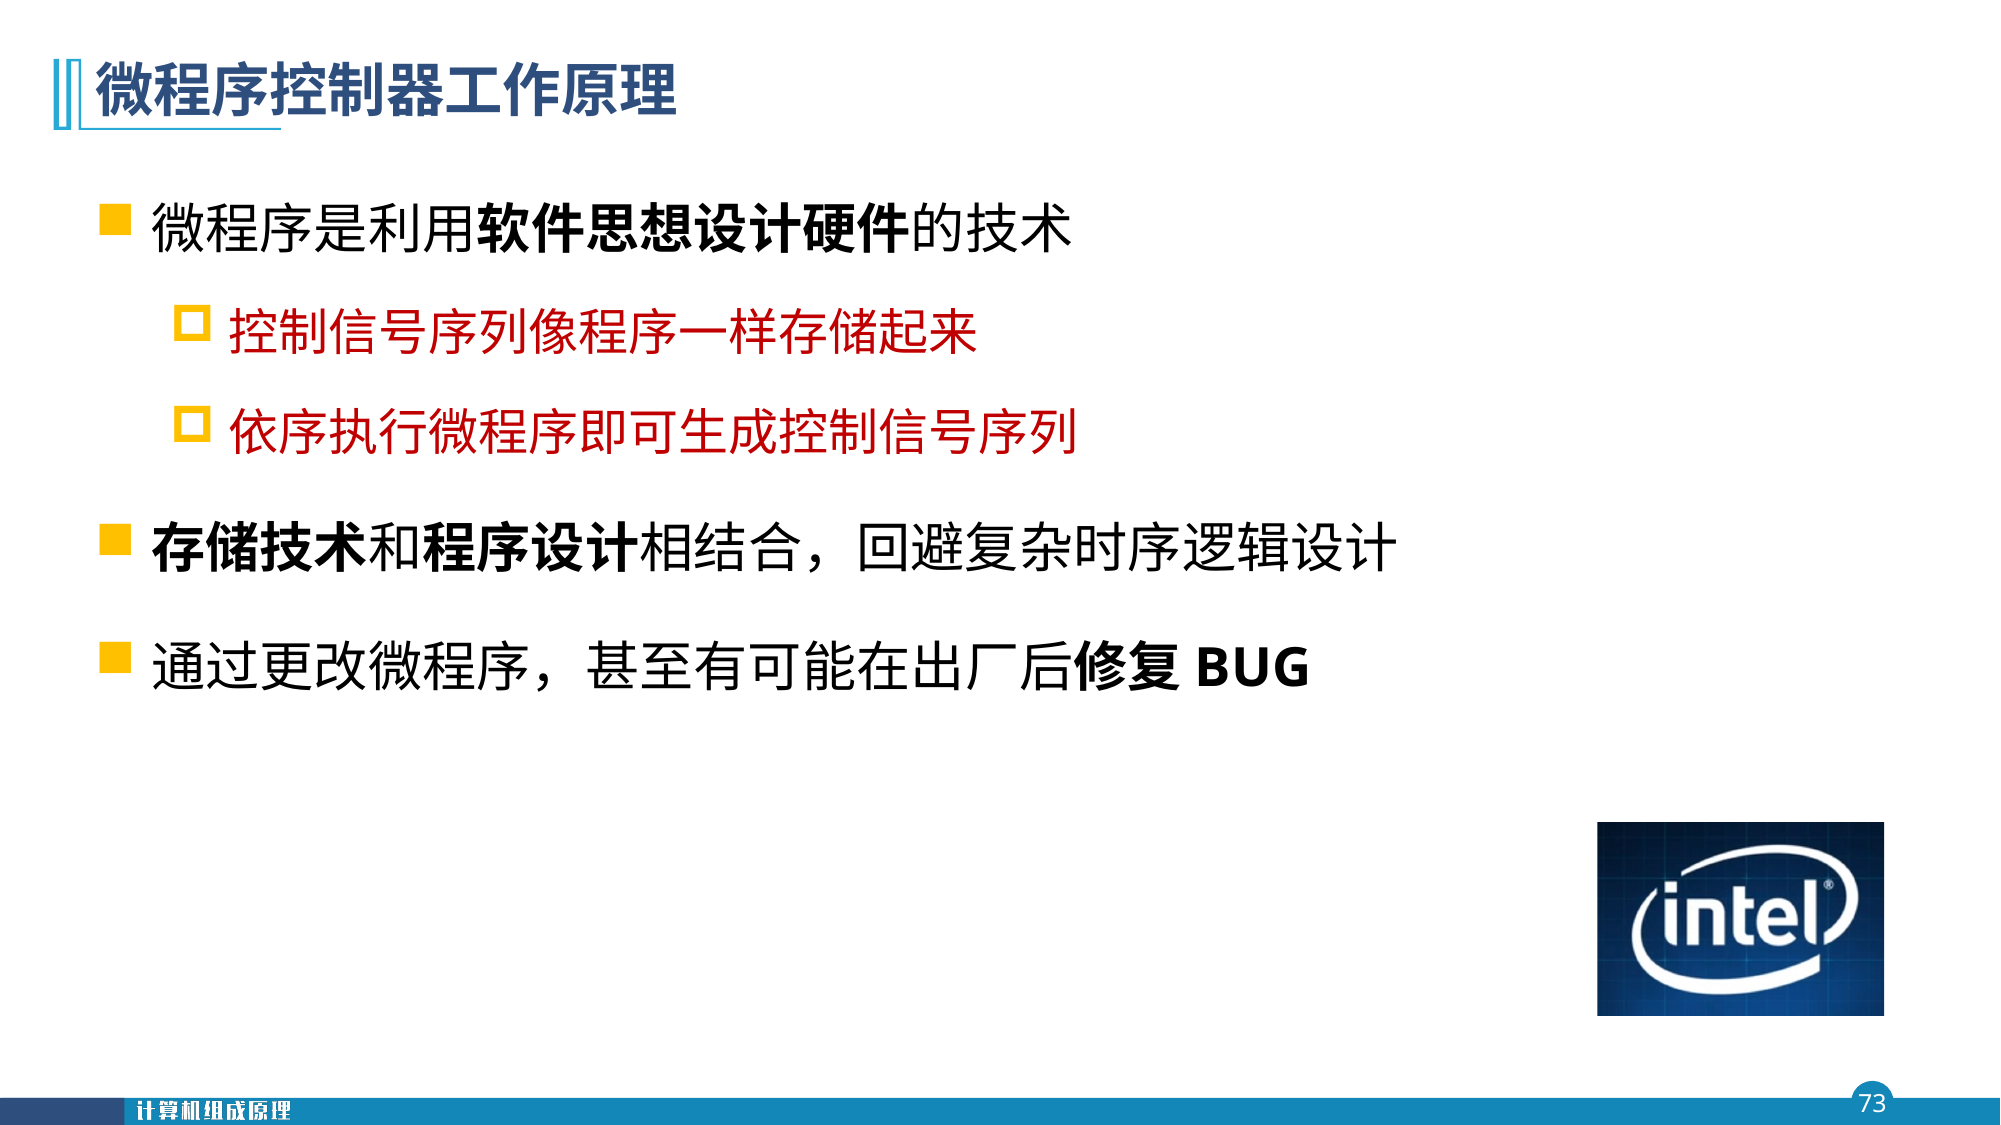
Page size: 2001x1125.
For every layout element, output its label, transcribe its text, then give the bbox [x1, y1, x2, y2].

list 微程序是利用软件思想设计硬件的技术 控制信号序列像程序一样存储起来 依序执行微程序即可生成控制信号序列 存储技术和程序设计相结合，回避复杂时序逻辑设计 通过更改微程序，甚至有可能在出厂后修复BUG [80, 154, 1938, 1080]
title 微程序控制器工作原理 [80, 42, 1805, 144]
picture [1597, 822, 1885, 1016]
